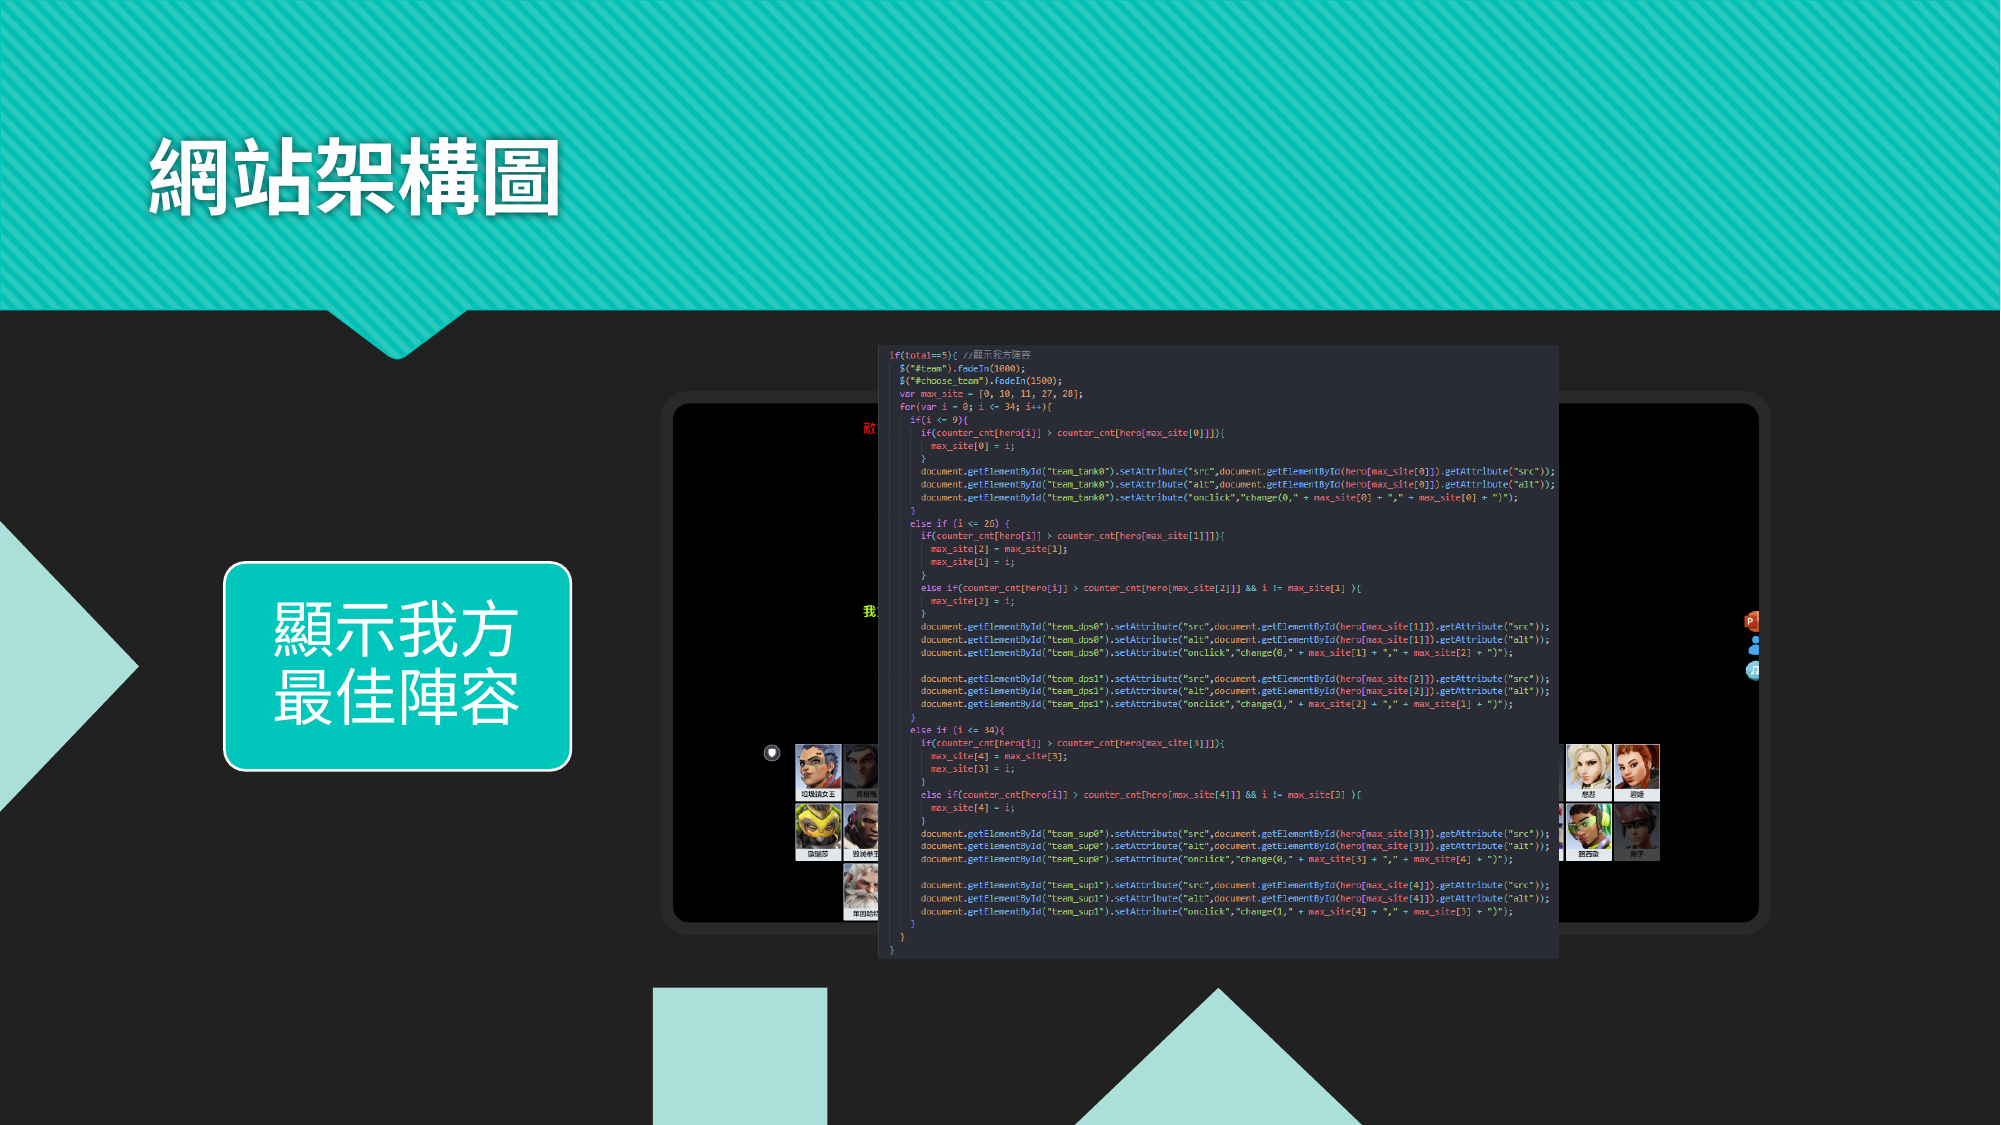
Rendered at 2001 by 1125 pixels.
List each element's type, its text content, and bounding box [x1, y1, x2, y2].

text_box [600, 981, 880, 1125]
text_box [1079, 981, 1358, 1125]
picture [666, 345, 1766, 960]
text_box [0, 520, 140, 812]
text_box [224, 562, 572, 771]
title 網站架構圖 [132, 73, 1868, 233]
